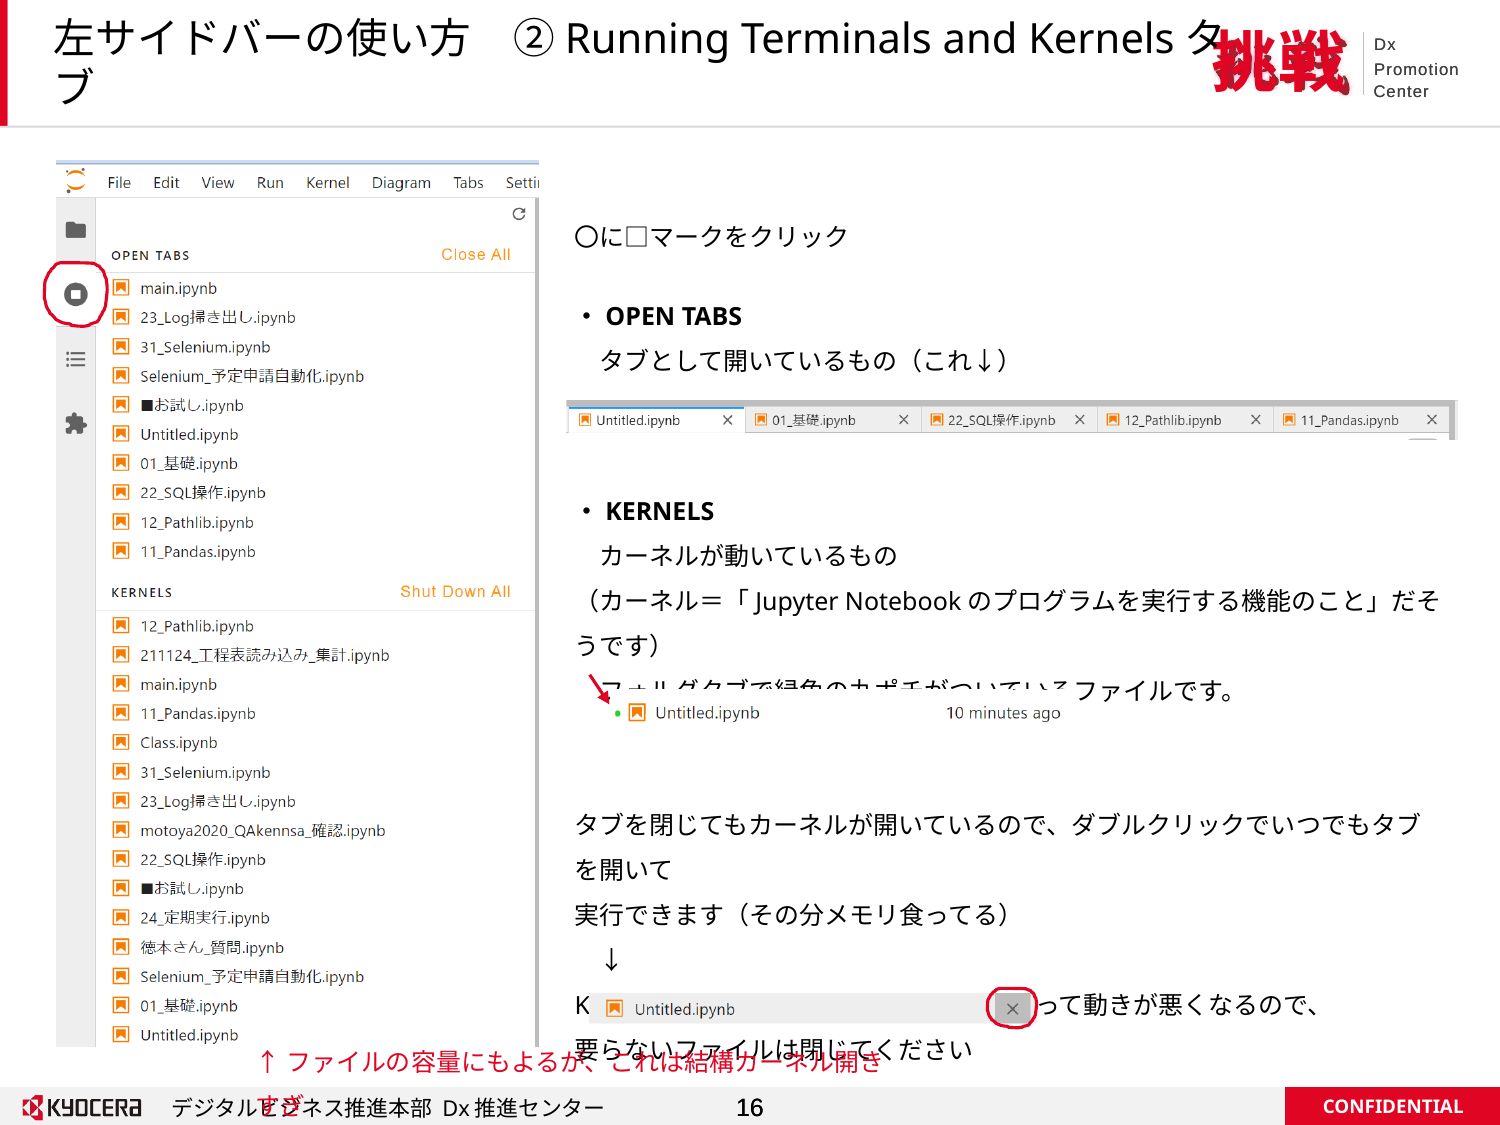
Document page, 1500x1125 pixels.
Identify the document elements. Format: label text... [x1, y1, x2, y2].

text_box ↑ファイルの容量にもよるが、これは結構カーネル開きすぎ [240, 1023, 912, 1125]
text_box ・KERNELS カーネルが動いているもの （カーネル＝「Jupyter Notebookのプログラムを実行する機能のこと」だそうです） フォルダタブで緑色の丸ポチがついているファイルです。 タブを閉じてもカーネルが開いているので、ダブルクリックでいつでもタブを開いて 実行できます（その分メモリ食ってる） ↓ KERNELSが開きすぎているとメモリを食って動きが悪くなるので、 要らないファイルは閉じてください [559, 473, 1458, 1072]
picture [589, 988, 1037, 1028]
picture [566, 399, 1458, 440]
text_box ・OPEN TABS タブとして開いているもの（これ↓） [559, 278, 1231, 384]
picture [10, 1092, 153, 1125]
text_box [44, 264, 56, 320]
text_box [589, 674, 610, 705]
picture [610, 689, 1073, 735]
picture [56, 160, 539, 1047]
picture [1255, 30, 1354, 101]
text_box 〇に□マークをクリック [559, 198, 1231, 259]
title 左サイドバーの使い方 ②Running Terminals and Kernelsタブ [38, 3, 1255, 121]
